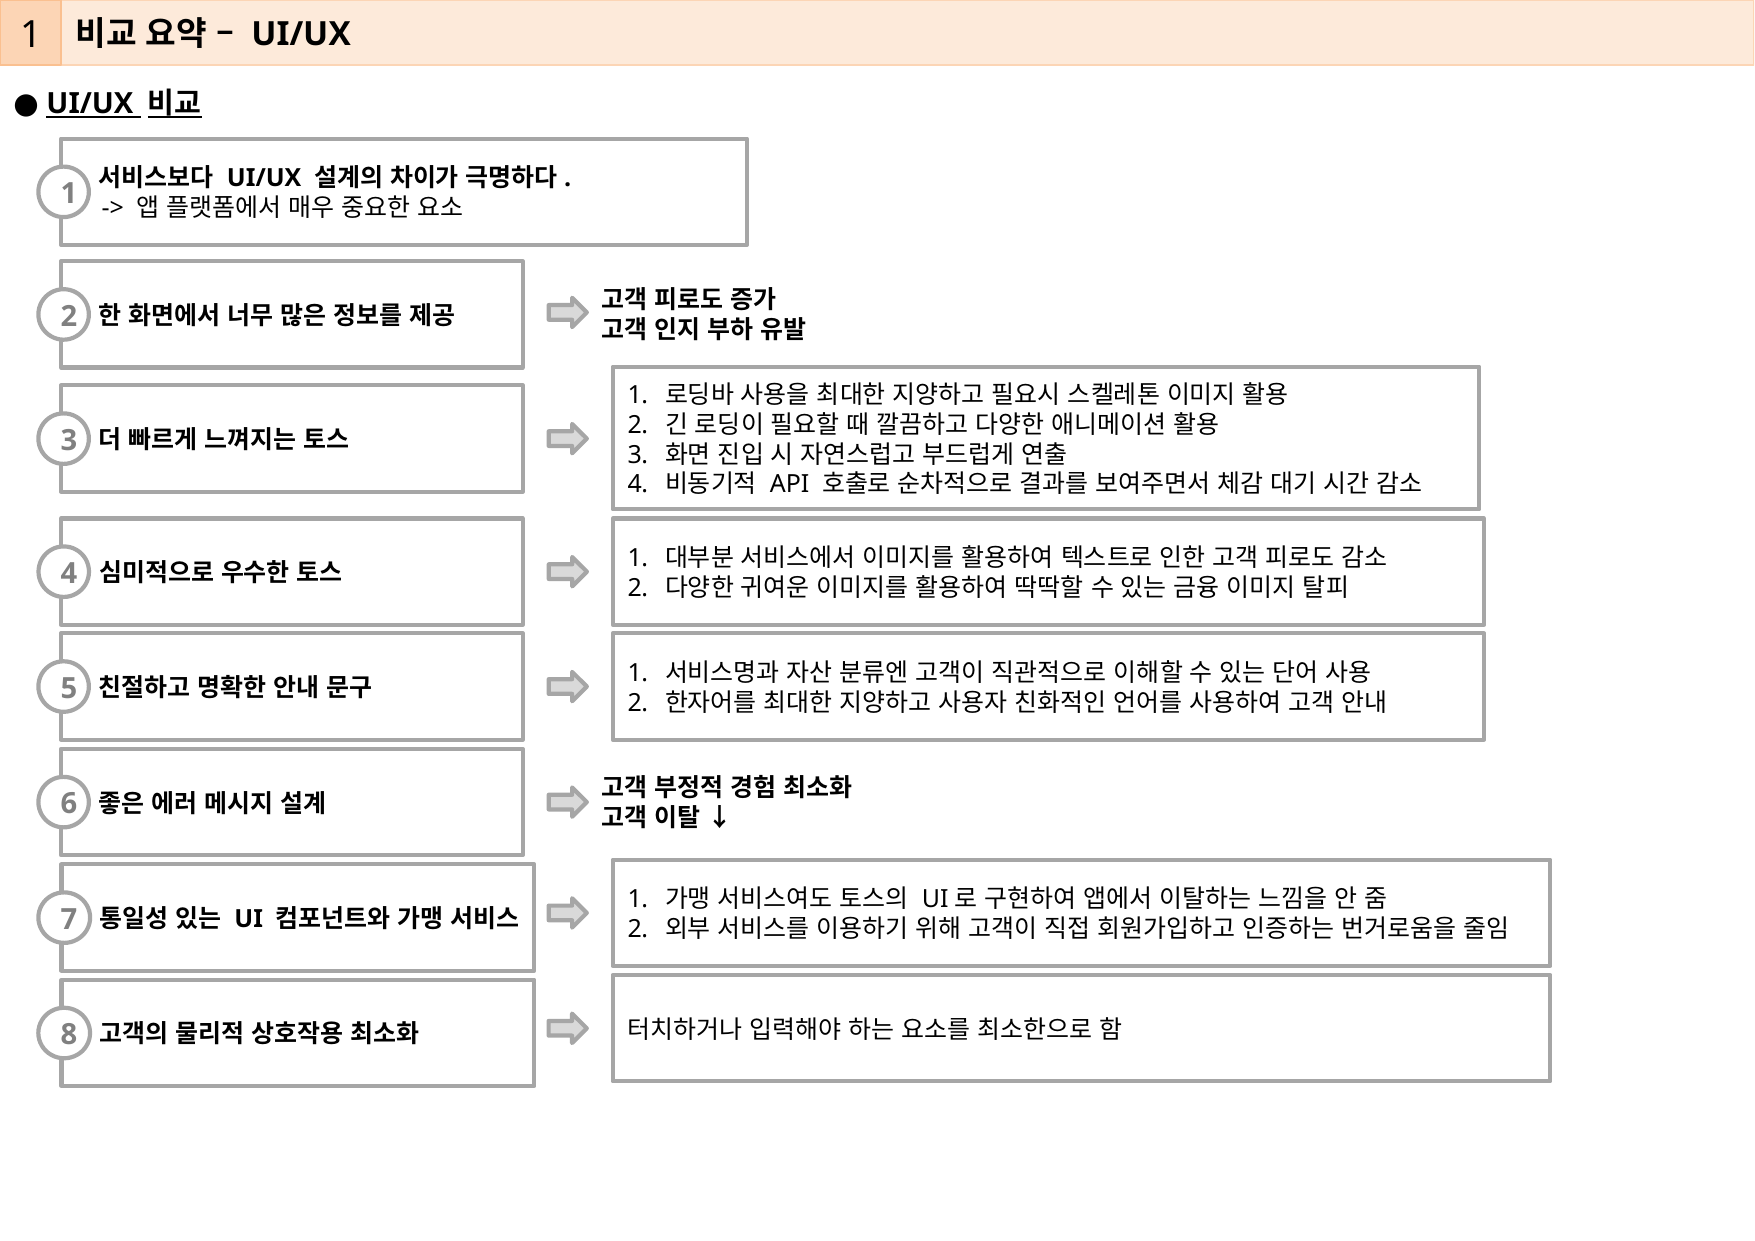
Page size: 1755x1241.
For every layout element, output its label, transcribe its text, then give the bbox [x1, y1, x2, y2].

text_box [38, 385, 523, 492]
text_box [546, 295, 589, 330]
text_box 로딩바 사용을 최대한 지양하고 필요시 스켈레톤 이미지 활용 긴 로딩이 필요할 때 깔끔하고 다양한 애니메이션 활용 화면 진입 시 자연스럽고 부드럽게 연출 비동기적 API 호출로 순차적으로 결과를 보여주면서 체감 대기 시간 감소 [611, 365, 1481, 511]
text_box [38, 633, 523, 740]
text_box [38, 748, 523, 856]
text_box 고객 피로도 증가 고객 인지 부하 유발 [586, 276, 828, 351]
text_box [546, 422, 589, 456]
text_box 비교 요약 – UI/UX [63, 0, 1755, 67]
text_box ● UI/UX 비교 [0, 76, 217, 127]
text_box [546, 669, 589, 704]
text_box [38, 864, 535, 971]
text_box 대부분 서비스에서 이미지를 활용하여 텍스트로 인한 고객 피로도 감소 다양한 귀여운 이미지를 활용하여 딱딱할 수 있는 금융 이미지 탈피 [611, 516, 1486, 627]
text_box 고객 부정적 경험 최소화 고객 이탈 ↓ [586, 764, 889, 839]
text_box [546, 555, 589, 589]
text_box [546, 1011, 589, 1045]
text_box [38, 979, 535, 1087]
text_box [38, 260, 523, 368]
text_box 터치하거나 입력해야 하는 요소를 최소한으로 함 [611, 973, 1552, 1083]
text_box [38, 138, 748, 246]
text_box [546, 896, 589, 930]
text_box [546, 785, 586, 819]
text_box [38, 518, 524, 625]
text_box 가맹 서비스여도 토스의 UI로 구현하여 앱에서 이탈하는 느낌을 안 줌 외부 서비스를 이용하기 위해 고객이 직접 회원가입하고 인증하는 번거로움을 줄임 [611, 858, 1552, 968]
text_box 서비스명과 자산 분류엔 고객이 직관적으로 이해할 수 있는 단어 사용 한자어를 최대한 지양하고 사용자 친화적인 언어를 사용하여 고객 안내 [611, 631, 1486, 742]
text_box 1 [0, 0, 63, 67]
